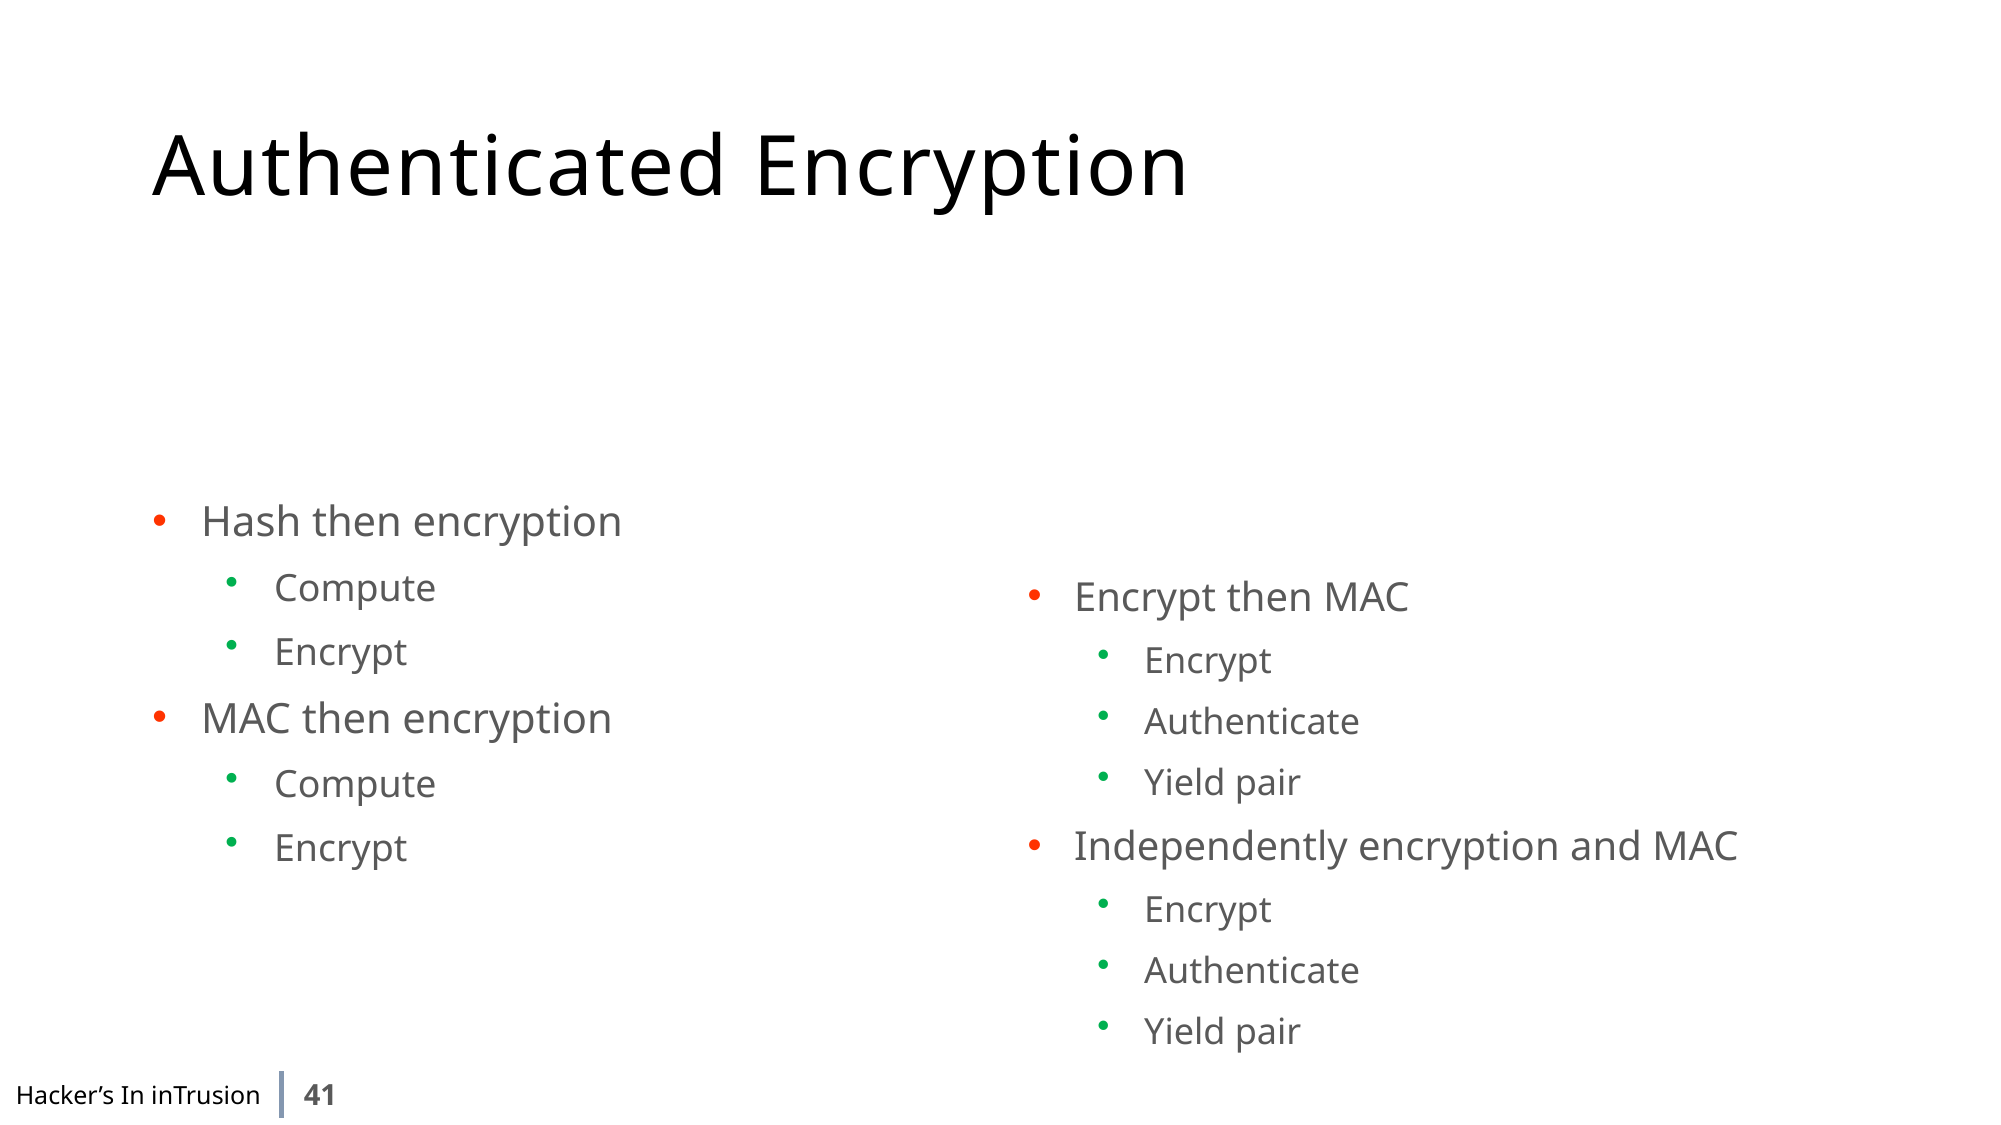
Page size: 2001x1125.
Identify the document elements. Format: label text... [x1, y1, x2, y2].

title Authenticated Encryption [137, 59, 1863, 278]
